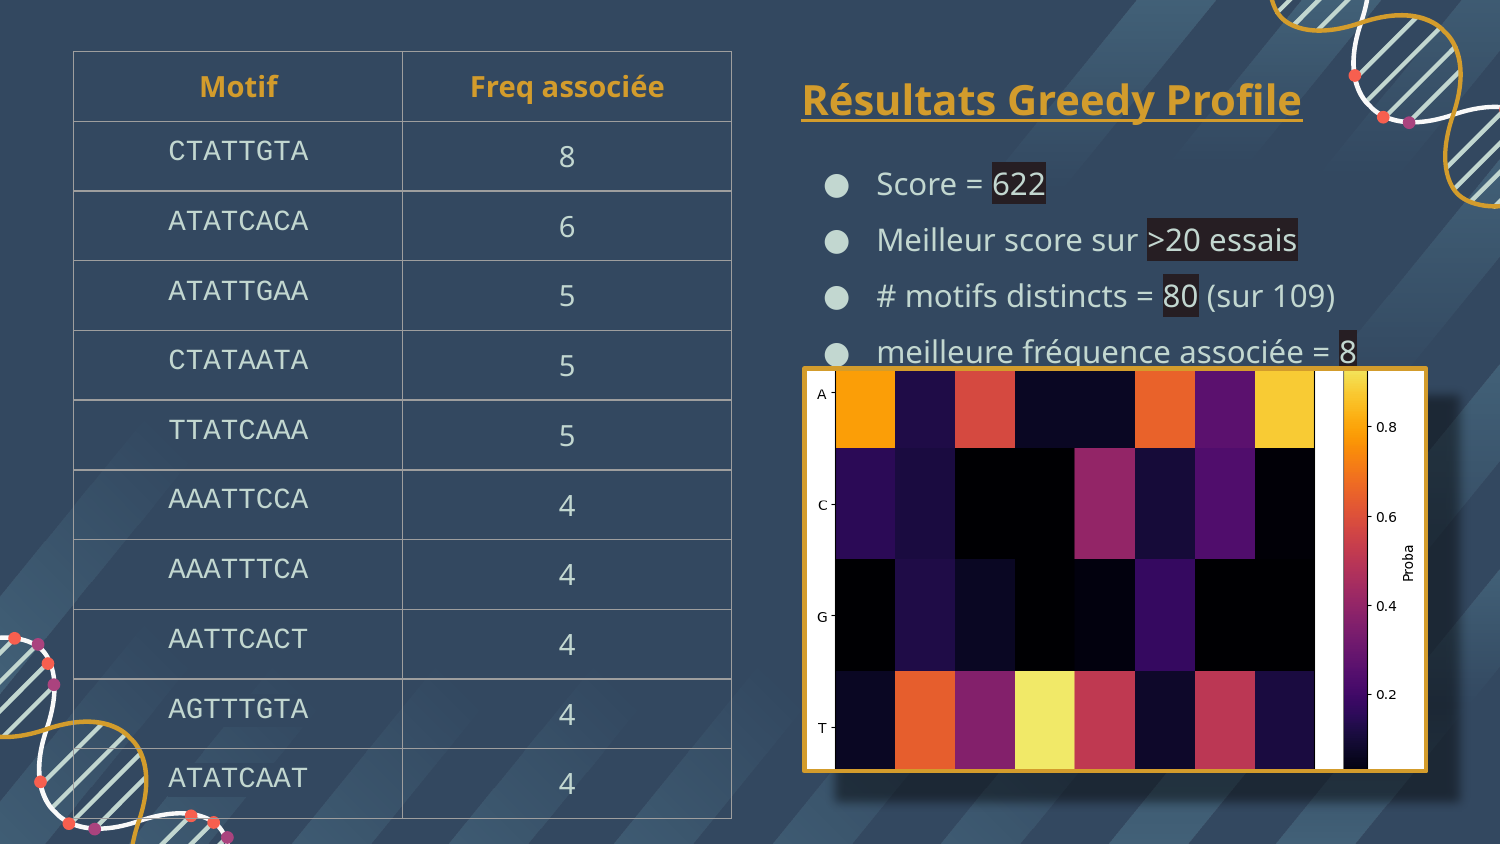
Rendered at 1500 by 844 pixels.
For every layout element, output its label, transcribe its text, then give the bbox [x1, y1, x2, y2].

table_cell CTATTGTA [74, 122, 402, 190]
table_cell CTATAATA [74, 331, 402, 399]
table_cell 6 [403, 192, 731, 260]
table_cell 4 [403, 471, 731, 539]
table_cell 8 [403, 122, 731, 190]
table_cell 5 [403, 401, 731, 469]
table_cell ATATTGAA [74, 261, 402, 330]
table_cell ATATCACA [74, 192, 402, 260]
table_cell 4 [403, 540, 731, 609]
table_header Motif [74, 52, 402, 121]
table_cell TTATCAAA [74, 401, 402, 469]
table_cell AATTCACT [74, 610, 402, 678]
text_box Résultats Greedy Profile Score = 622 Meilleur score sur >20 essais # motifs distincts = 80 (sur 109) meilleure fréquence associée = 8 [786, 51, 1445, 396]
table_cell AGTTTGTA [74, 680, 402, 748]
table_cell 5 [403, 331, 731, 399]
table_cell 4 [403, 680, 731, 748]
table_cell 4 [403, 610, 731, 678]
picture [806, 370, 1425, 770]
table_header Freq associée [403, 52, 731, 121]
table_cell AAATTTCA [74, 540, 402, 609]
table_cell ATATCAAT [74, 749, 402, 818]
table_cell 5 [403, 261, 731, 330]
table_cell 4 [403, 749, 731, 818]
table_cell AAATTCCA [74, 471, 402, 539]
